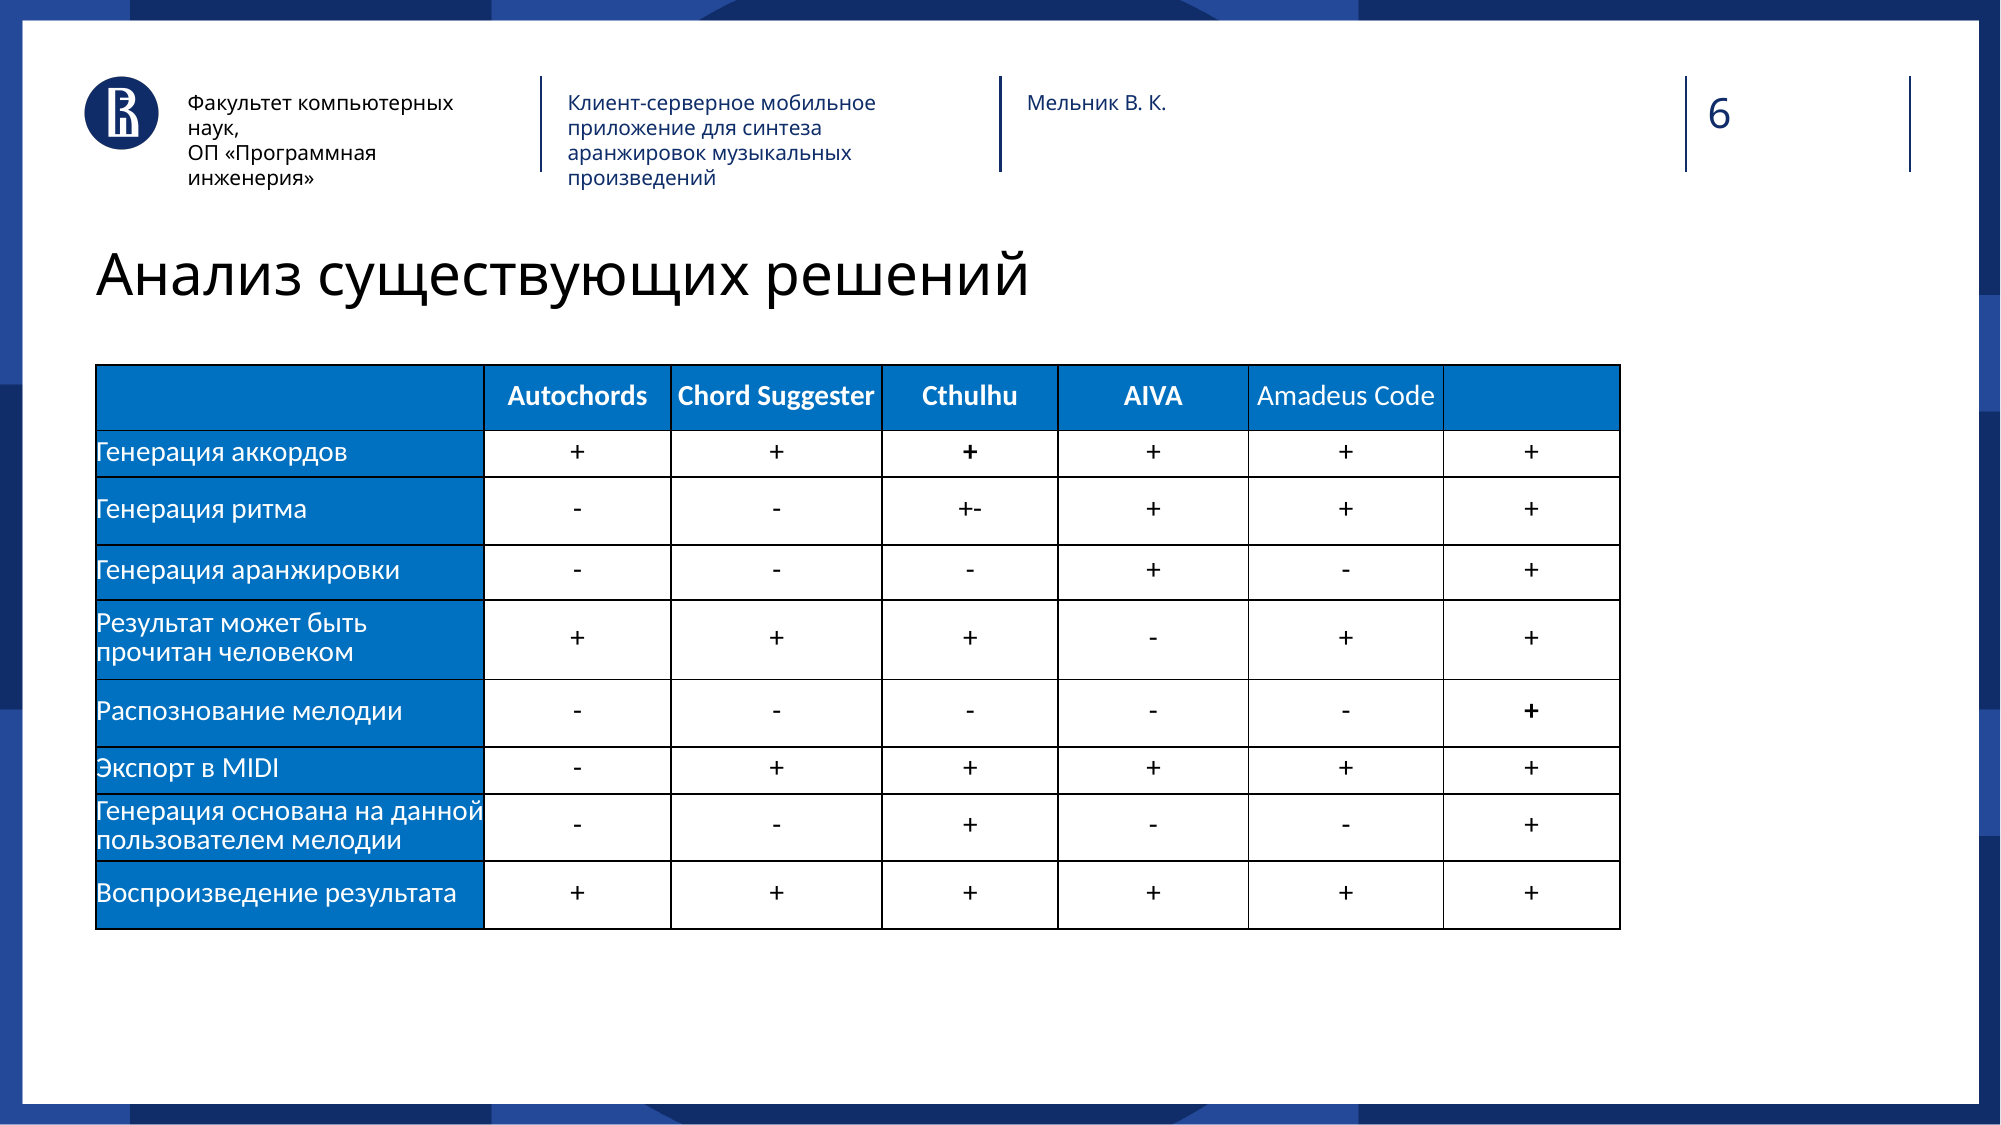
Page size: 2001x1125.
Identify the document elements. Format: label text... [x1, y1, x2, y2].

table_cell Генерация ритма [97, 478, 483, 544]
table_cell + [485, 862, 670, 928]
table_cell - [672, 795, 881, 860]
table_cell + [485, 431, 670, 476]
table_cell + [1444, 546, 1619, 599]
table_cell - [883, 546, 1057, 599]
table_cell + [883, 748, 1057, 793]
title Анализ существующих решений [96, 237, 1927, 365]
table_header Amadeus Code [1249, 366, 1443, 430]
table_cell Генерация аранжировки [97, 546, 483, 599]
table_cell - [1059, 680, 1248, 746]
table_cell - [1059, 601, 1248, 679]
table_header Cthulhu [883, 366, 1057, 430]
table_cell + [883, 431, 1057, 476]
table_cell + [1444, 795, 1619, 860]
table_cell - [1249, 546, 1443, 599]
list Мельник В. К. [1026, 90, 1367, 157]
table_cell + [1444, 601, 1619, 679]
table_cell Генерация аккордов [97, 431, 483, 476]
table_cell - [485, 546, 670, 599]
table_cell Генерация основана на данной пользователем мелодии [97, 795, 483, 860]
table_header [97, 366, 483, 430]
table_cell + [1444, 431, 1619, 476]
table_cell + [1249, 601, 1443, 679]
table_cell - [1059, 795, 1248, 860]
table_cell + [1059, 431, 1248, 476]
table_cell + [1059, 478, 1248, 544]
list Факультет компьютерных наук, ОП «Программная инженерия» [187, 90, 500, 159]
table_cell - [672, 680, 881, 746]
table_header [1444, 366, 1619, 430]
table_header Autochords [485, 366, 670, 430]
table_cell - [672, 478, 881, 544]
table_cell + [485, 601, 670, 679]
table_cell + [672, 601, 881, 679]
table_cell + [1444, 478, 1619, 544]
table_cell + [1249, 431, 1443, 476]
table_cell + [1249, 748, 1443, 793]
table_cell + [672, 431, 881, 476]
table_cell Воспроизведение результата [97, 862, 483, 928]
table_cell - [485, 680, 670, 746]
table_cell + [1059, 748, 1248, 793]
table_cell + [1444, 680, 1619, 746]
table_cell + [883, 862, 1057, 928]
table_cell - [883, 680, 1057, 746]
table_cell + [883, 795, 1057, 860]
table_cell + [1444, 862, 1619, 928]
table_cell Экспорт в MIDI [97, 748, 483, 793]
picture [0, 0, 2001, 1125]
table_cell - [1249, 680, 1443, 746]
table_cell + [1059, 862, 1248, 928]
table_cell - [1249, 795, 1443, 860]
table_cell - [485, 795, 670, 860]
table_cell + [1444, 748, 1619, 793]
table_cell - [672, 546, 881, 599]
table_cell + [1249, 478, 1443, 544]
table_cell + [1249, 862, 1443, 928]
table_header Chord Suggester [672, 366, 881, 430]
table_header AIVA [1059, 366, 1248, 430]
table_cell - [485, 478, 670, 544]
table_cell Распознование мелодии [97, 680, 483, 746]
table_cell +- [883, 478, 1057, 544]
table_cell Результат может быть прочитан человеком [97, 601, 483, 679]
table_cell + [672, 862, 881, 928]
table_cell + [672, 748, 881, 793]
table_cell + [1059, 546, 1248, 599]
table_cell + [883, 601, 1057, 679]
table_cell - [485, 748, 670, 793]
list Клиент-серверное мобильное приложение для синтеза аранжировок музыкальных произведений [567, 90, 949, 157]
